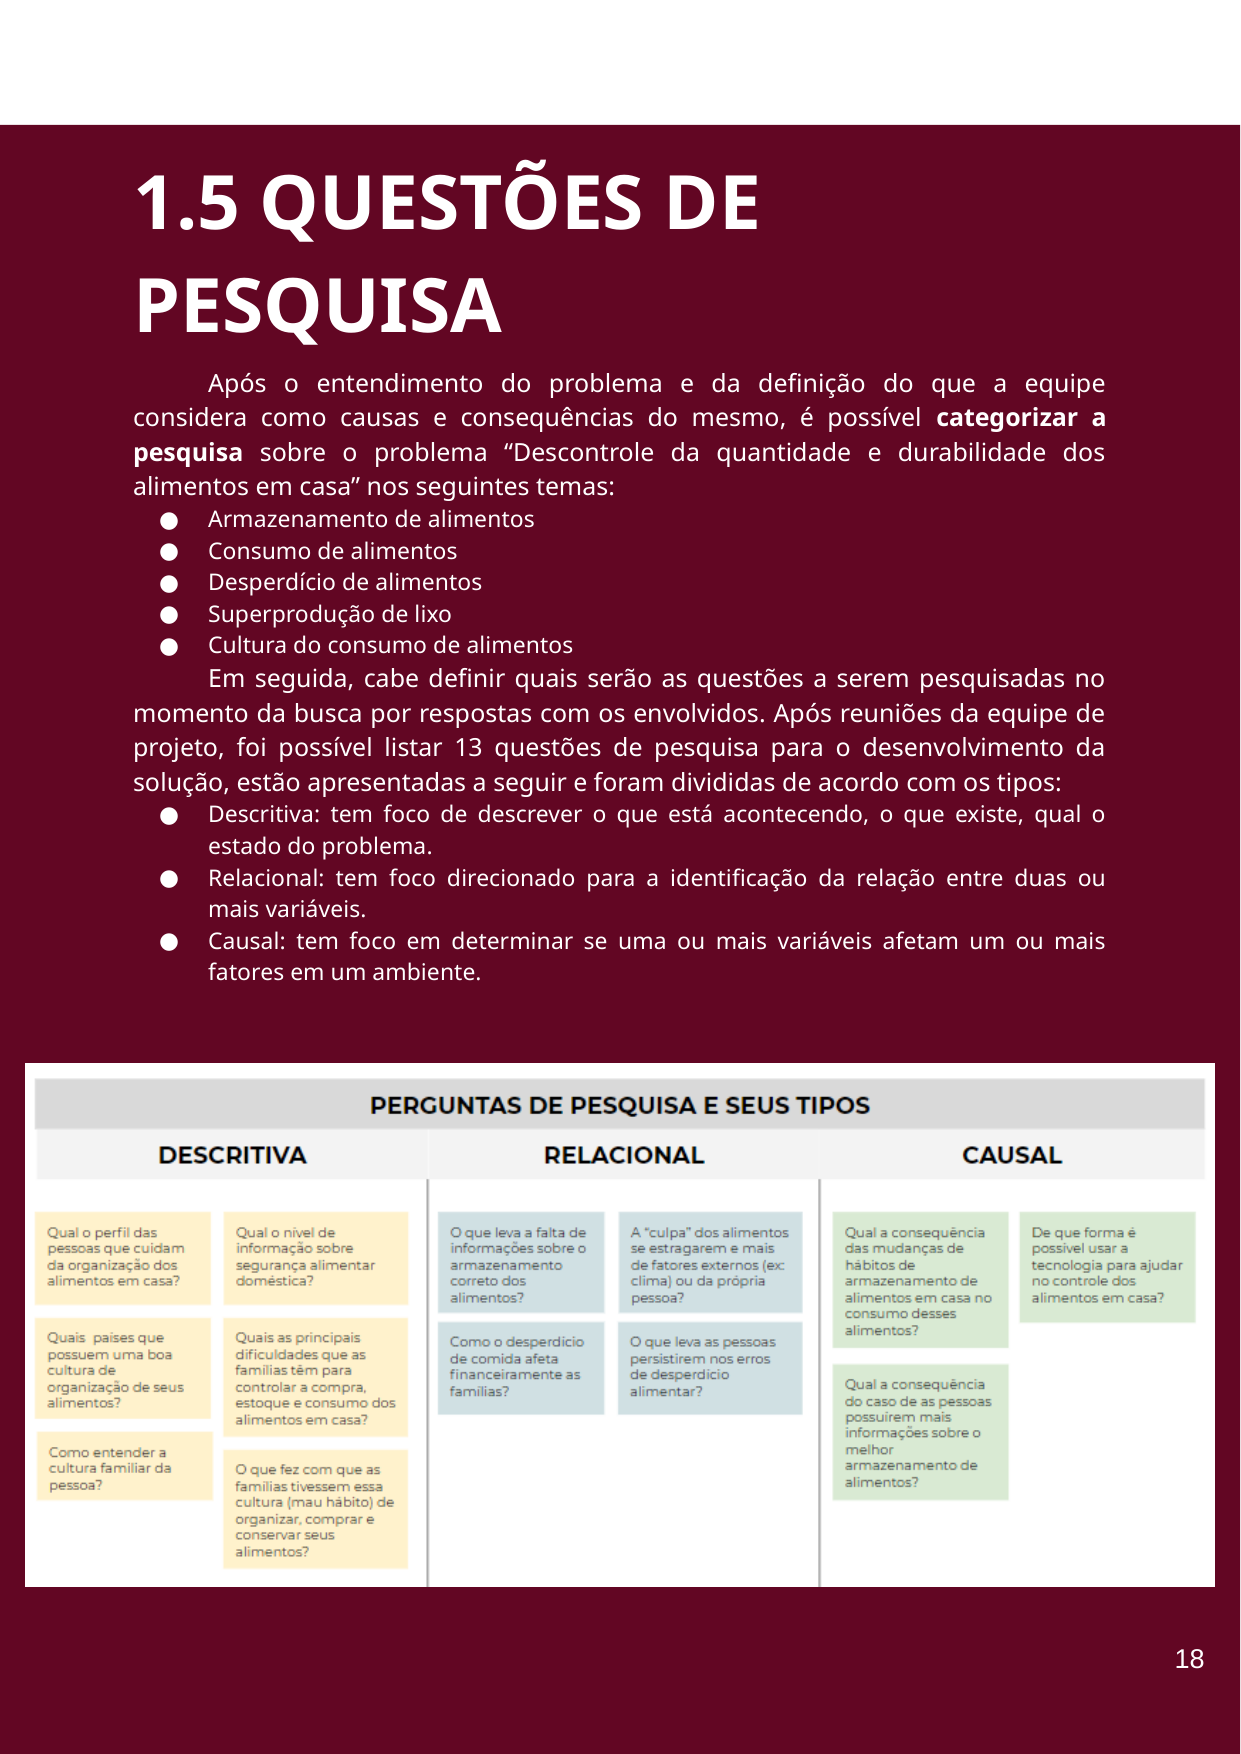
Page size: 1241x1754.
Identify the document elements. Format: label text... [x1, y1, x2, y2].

picture [24, 1062, 1216, 1588]
slide_number ‹#› [1149, 1590, 1224, 1725]
text_box 1.5 QUESTÕES DE PESQUISA [118, 125, 1122, 343]
text_box Após o entendimento do problema e da definição do que a equipe considera como causas e consequências do mesmo, é possível categorizar a pesquisa sobre o problema “Descontrole da quantidade e durabilidade dos alimentos em casa” nos seguintes temas: Armazenamento de alimentos Consumo de alimentos Desperdício de alimentos Superprodução de lixo Cultura do consumo de alimentos Em seguida, cabe definir quais serão as questões a serem pesquisadas no momento da busca por respostas com os envolvidos. Após reuniões da equipe de projeto, foi possível listar 13 questões de pesquisa para o desenvolvimento da solução, estão apresentadas a seguir e foram divididas de acordo com os tipos: Descritiva: tem foco de descrever o que está acontecendo, o que existe, qual o estado do problema. Relacional: tem foco direcionado para a identificação da relação entre duas ou mais variáveis. Causal: tem foco em determinar se uma ou mais variáveis afetam um ou mais fatores em um ambiente. [118, 347, 1122, 827]
text_box [0, 124, 1241, 1754]
